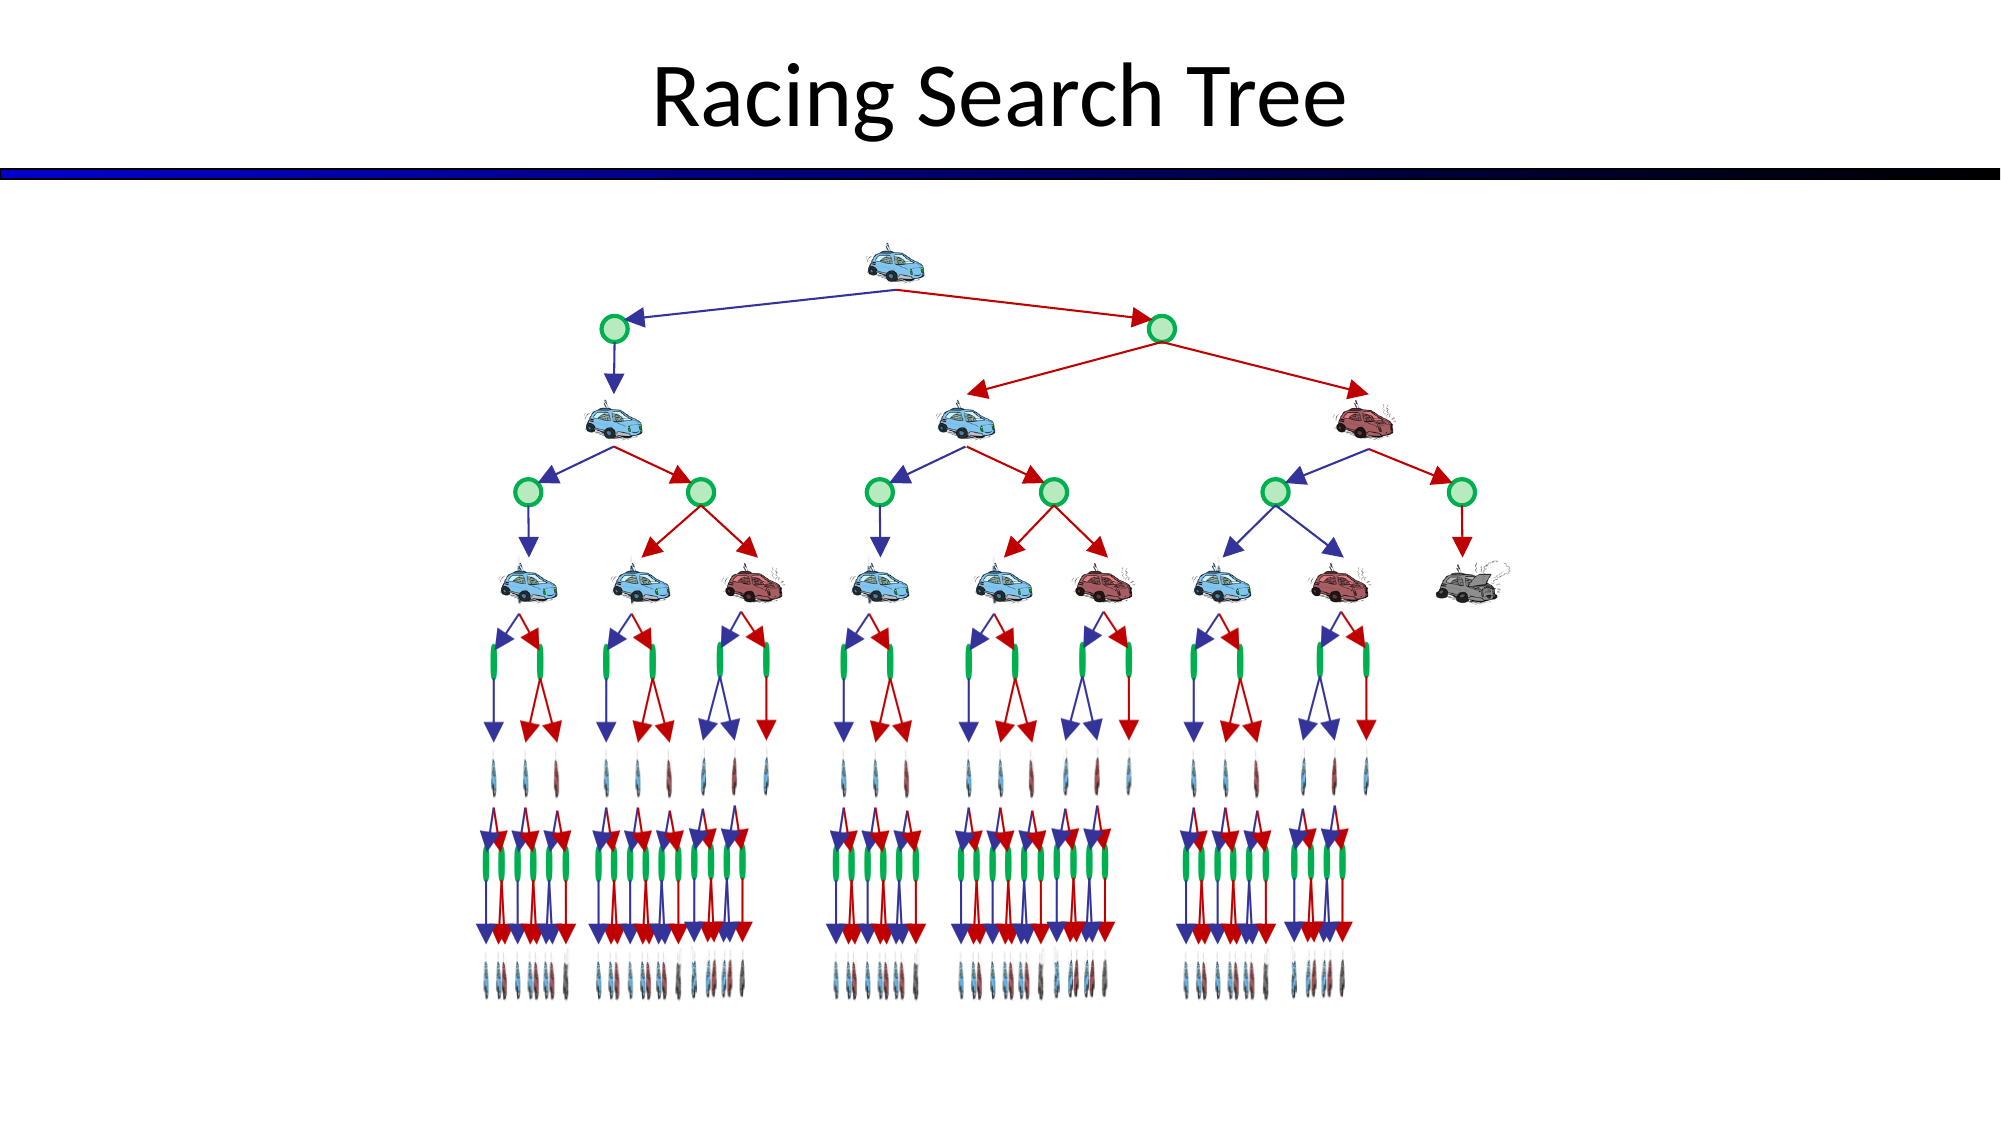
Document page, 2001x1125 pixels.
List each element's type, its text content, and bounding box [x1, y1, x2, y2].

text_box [488, 237, 1513, 613]
picture [449, 549, 1403, 1014]
title Racing Search Tree [0, 0, 2000, 184]
